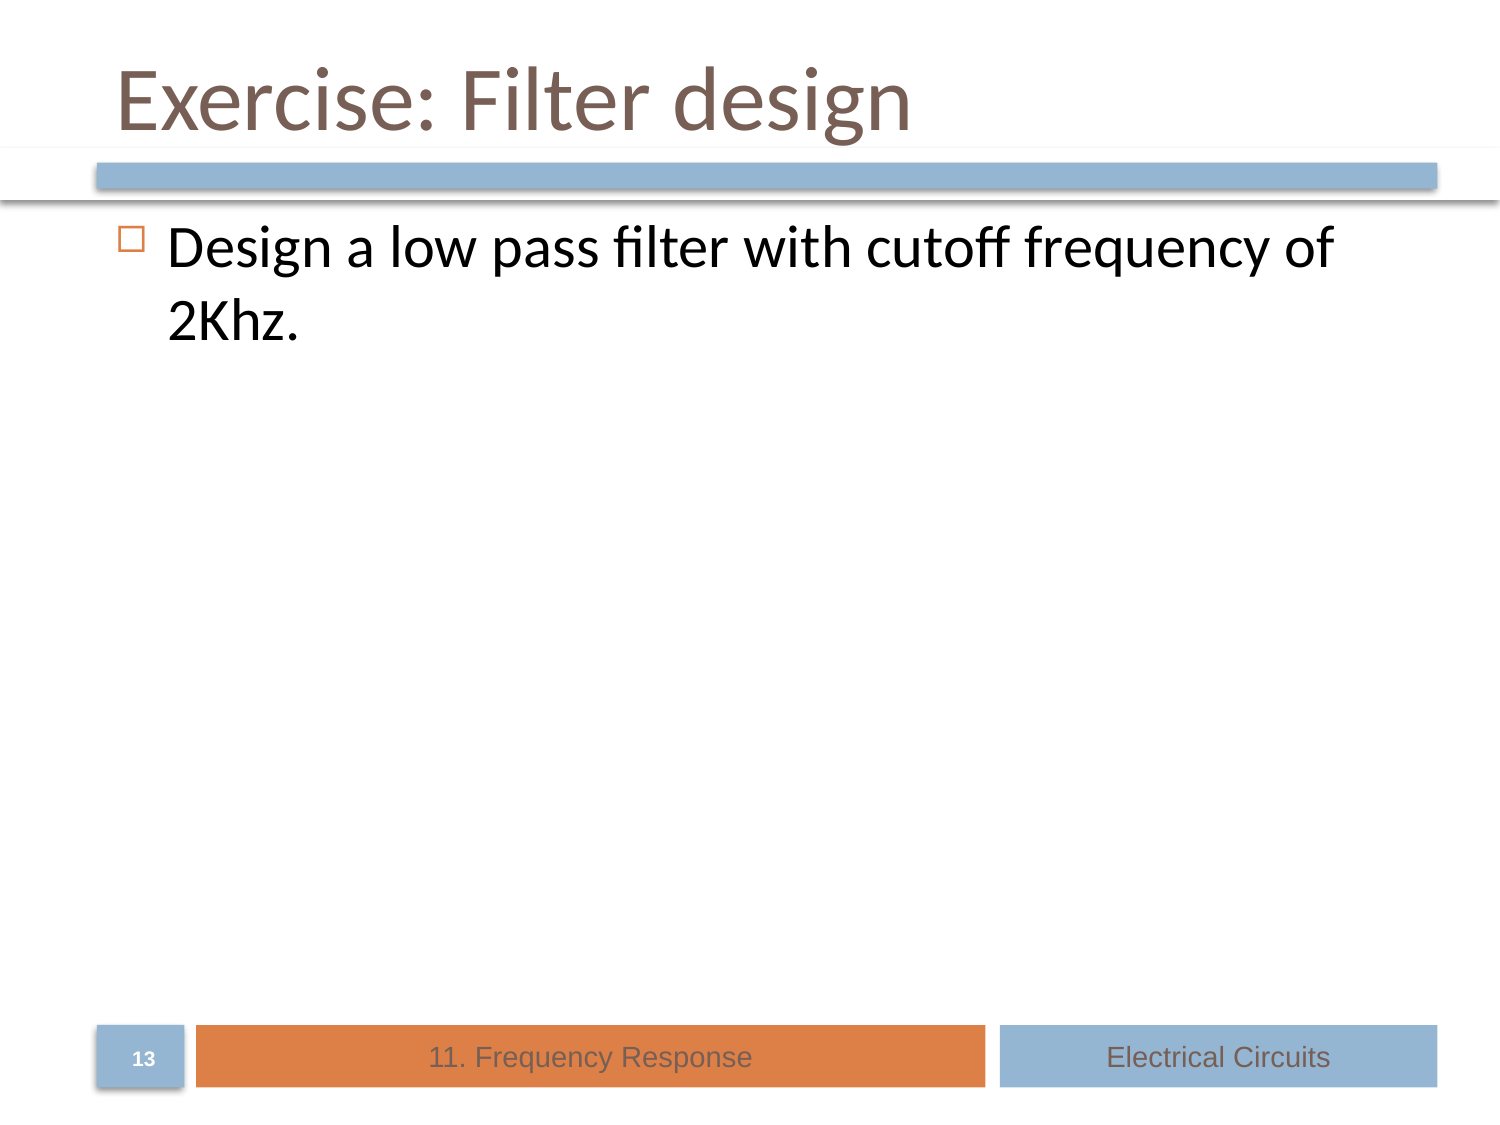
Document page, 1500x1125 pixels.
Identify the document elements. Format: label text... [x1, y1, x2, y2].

slide_number 13 [99, 1038, 188, 1079]
list Design a low pass filter with cutoff frequency of 2Khz. [100, 200, 1438, 1000]
title Exercise: Filter design [100, 37, 1438, 150]
footer 11. Frequency Response [196, 1025, 986, 1088]
slide_number Electrical Circuits [999, 1025, 1438, 1088]
